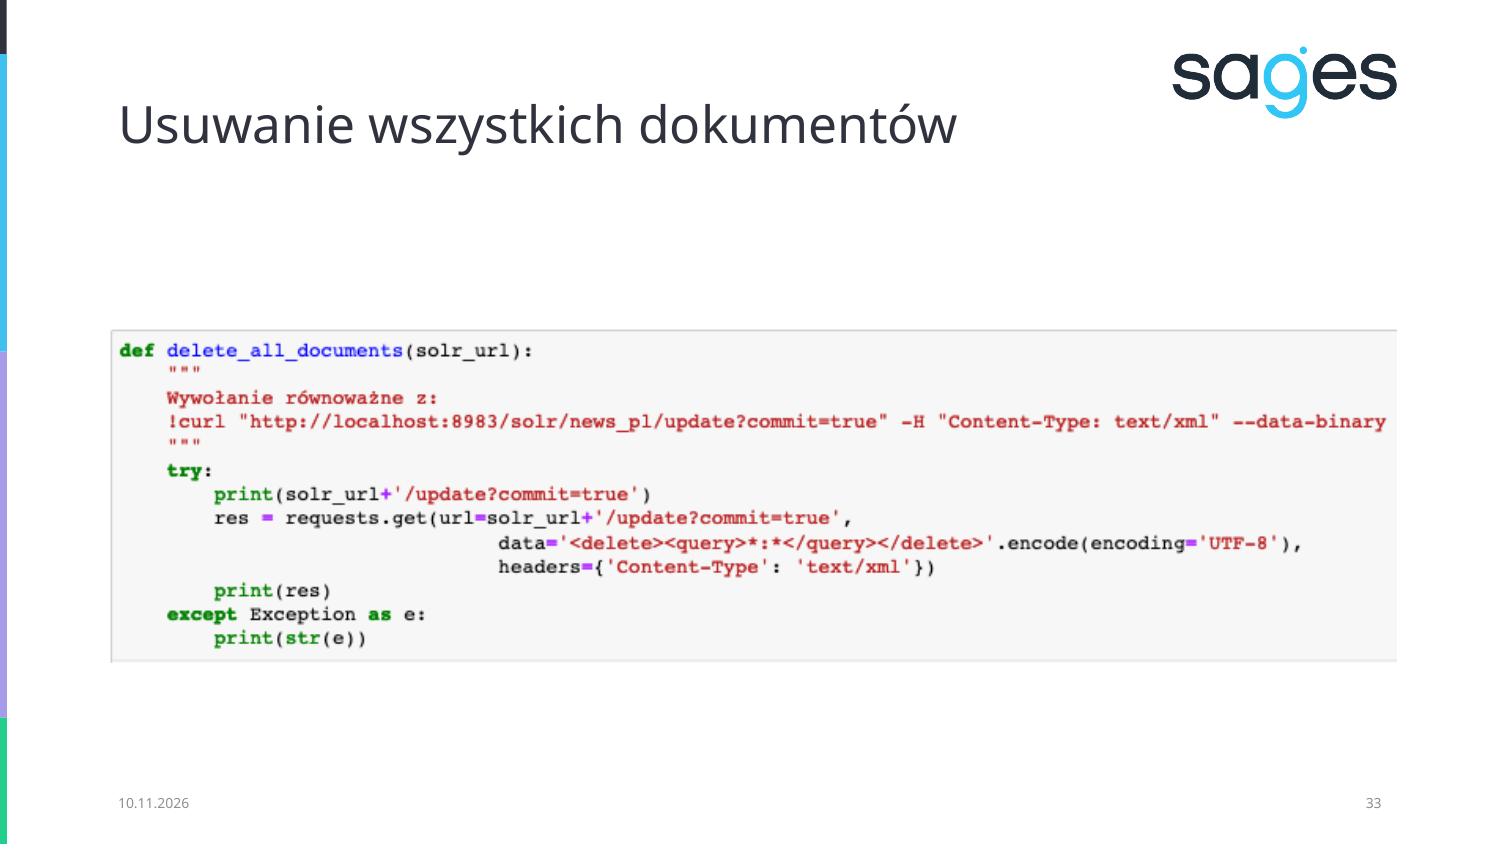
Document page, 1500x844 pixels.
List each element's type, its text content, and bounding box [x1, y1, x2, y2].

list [103, 322, 1397, 663]
slide_number 33 [1059, 782, 1397, 827]
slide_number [103, 782, 441, 827]
title Usuwanie wszystkich dokumentów [103, 44, 1397, 208]
